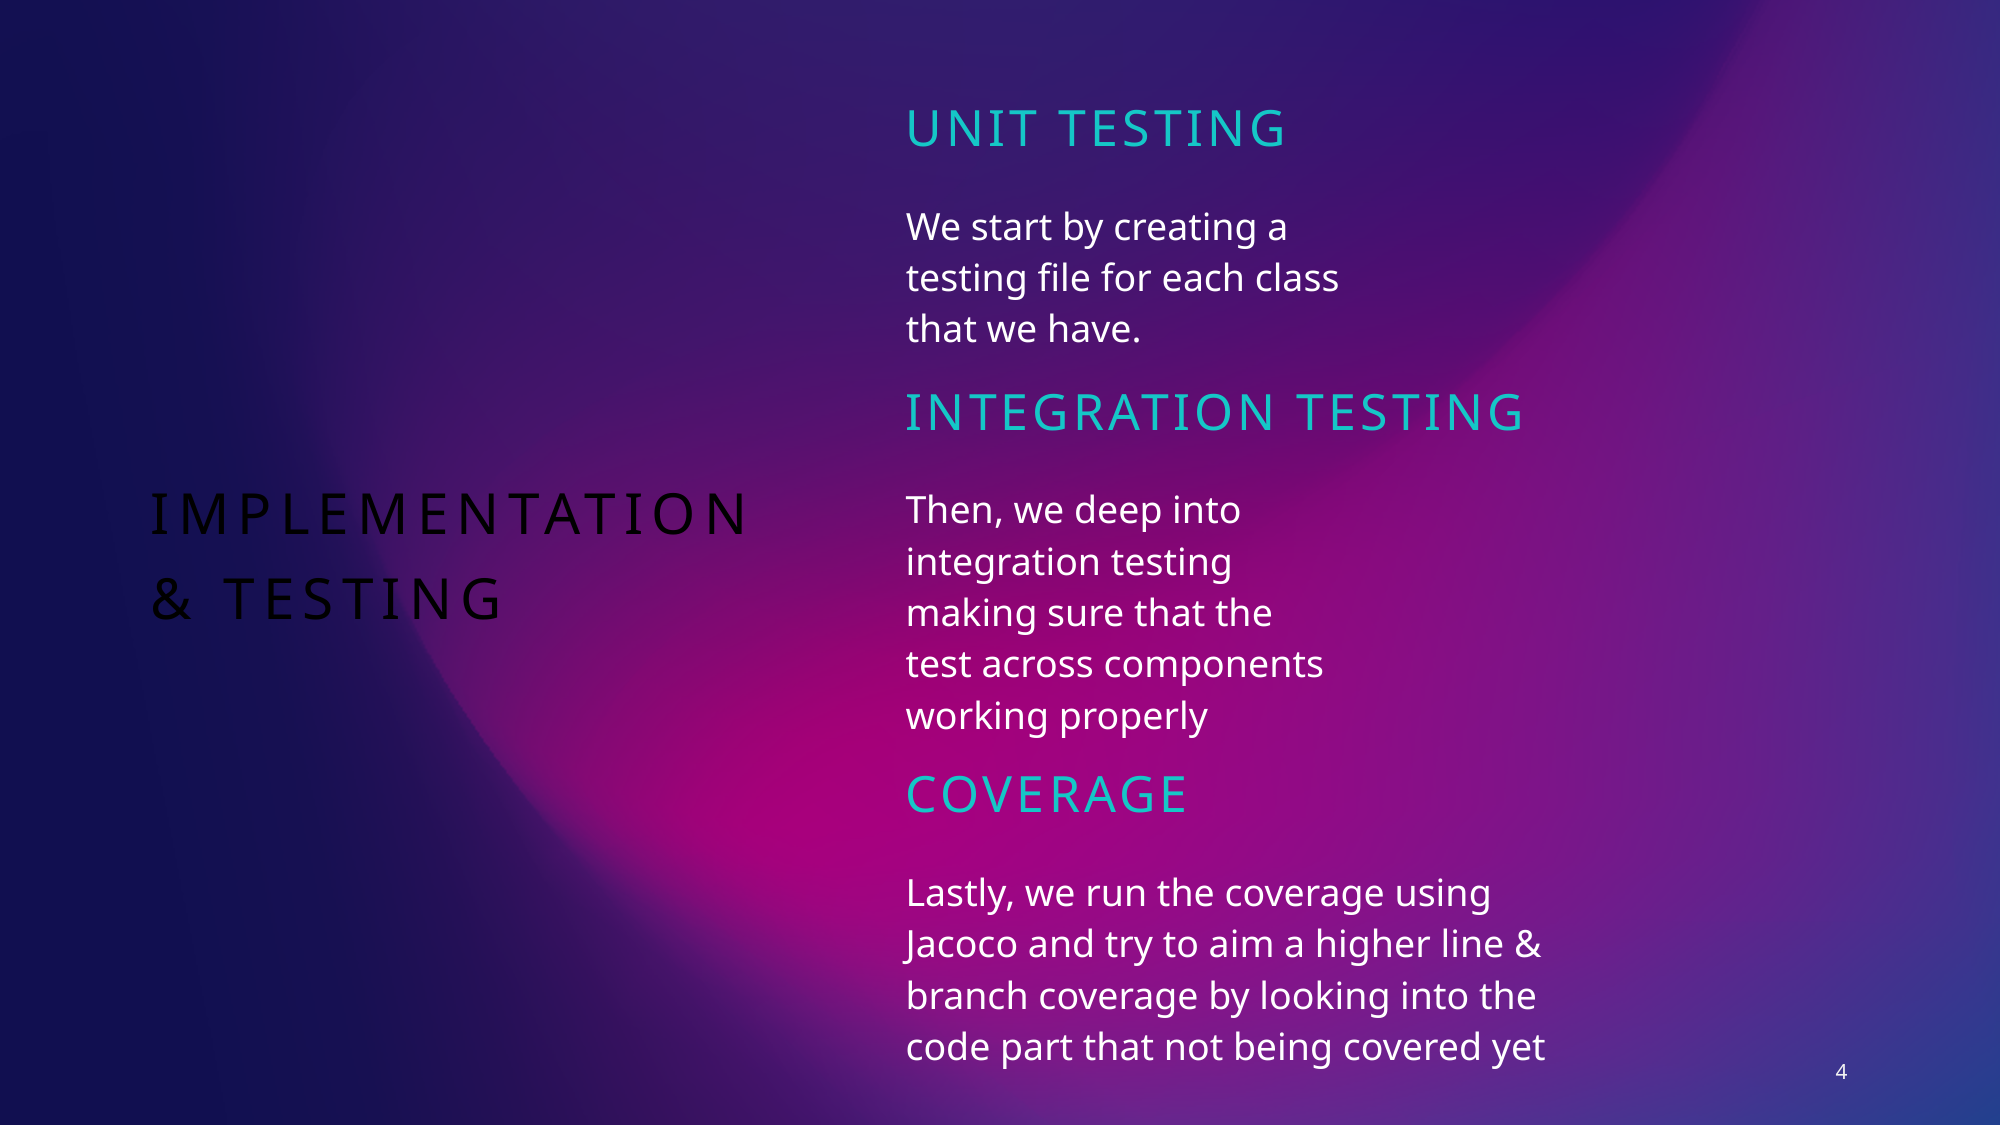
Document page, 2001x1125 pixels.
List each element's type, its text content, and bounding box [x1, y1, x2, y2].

list We start by creating a testing file for each class that we have. [890, 189, 1360, 313]
text_box Lastly, we run the coverage using Jacoco and try to aim a higher line & branch coverage by looking into the code part that not being covered yet [890, 855, 1564, 979]
title Implementation& testing [135, 454, 811, 640]
picture [0, 0, 2000, 1125]
slide_number 4 [1412, 1042, 1863, 1103]
text_box Integration TESTING [890, 379, 1597, 440]
text_box Coverage [890, 762, 1360, 822]
list UNIT TESTING [890, 96, 1360, 156]
text_box Then, we deep into integration testing making sure that the test across components working properly [890, 472, 1360, 597]
